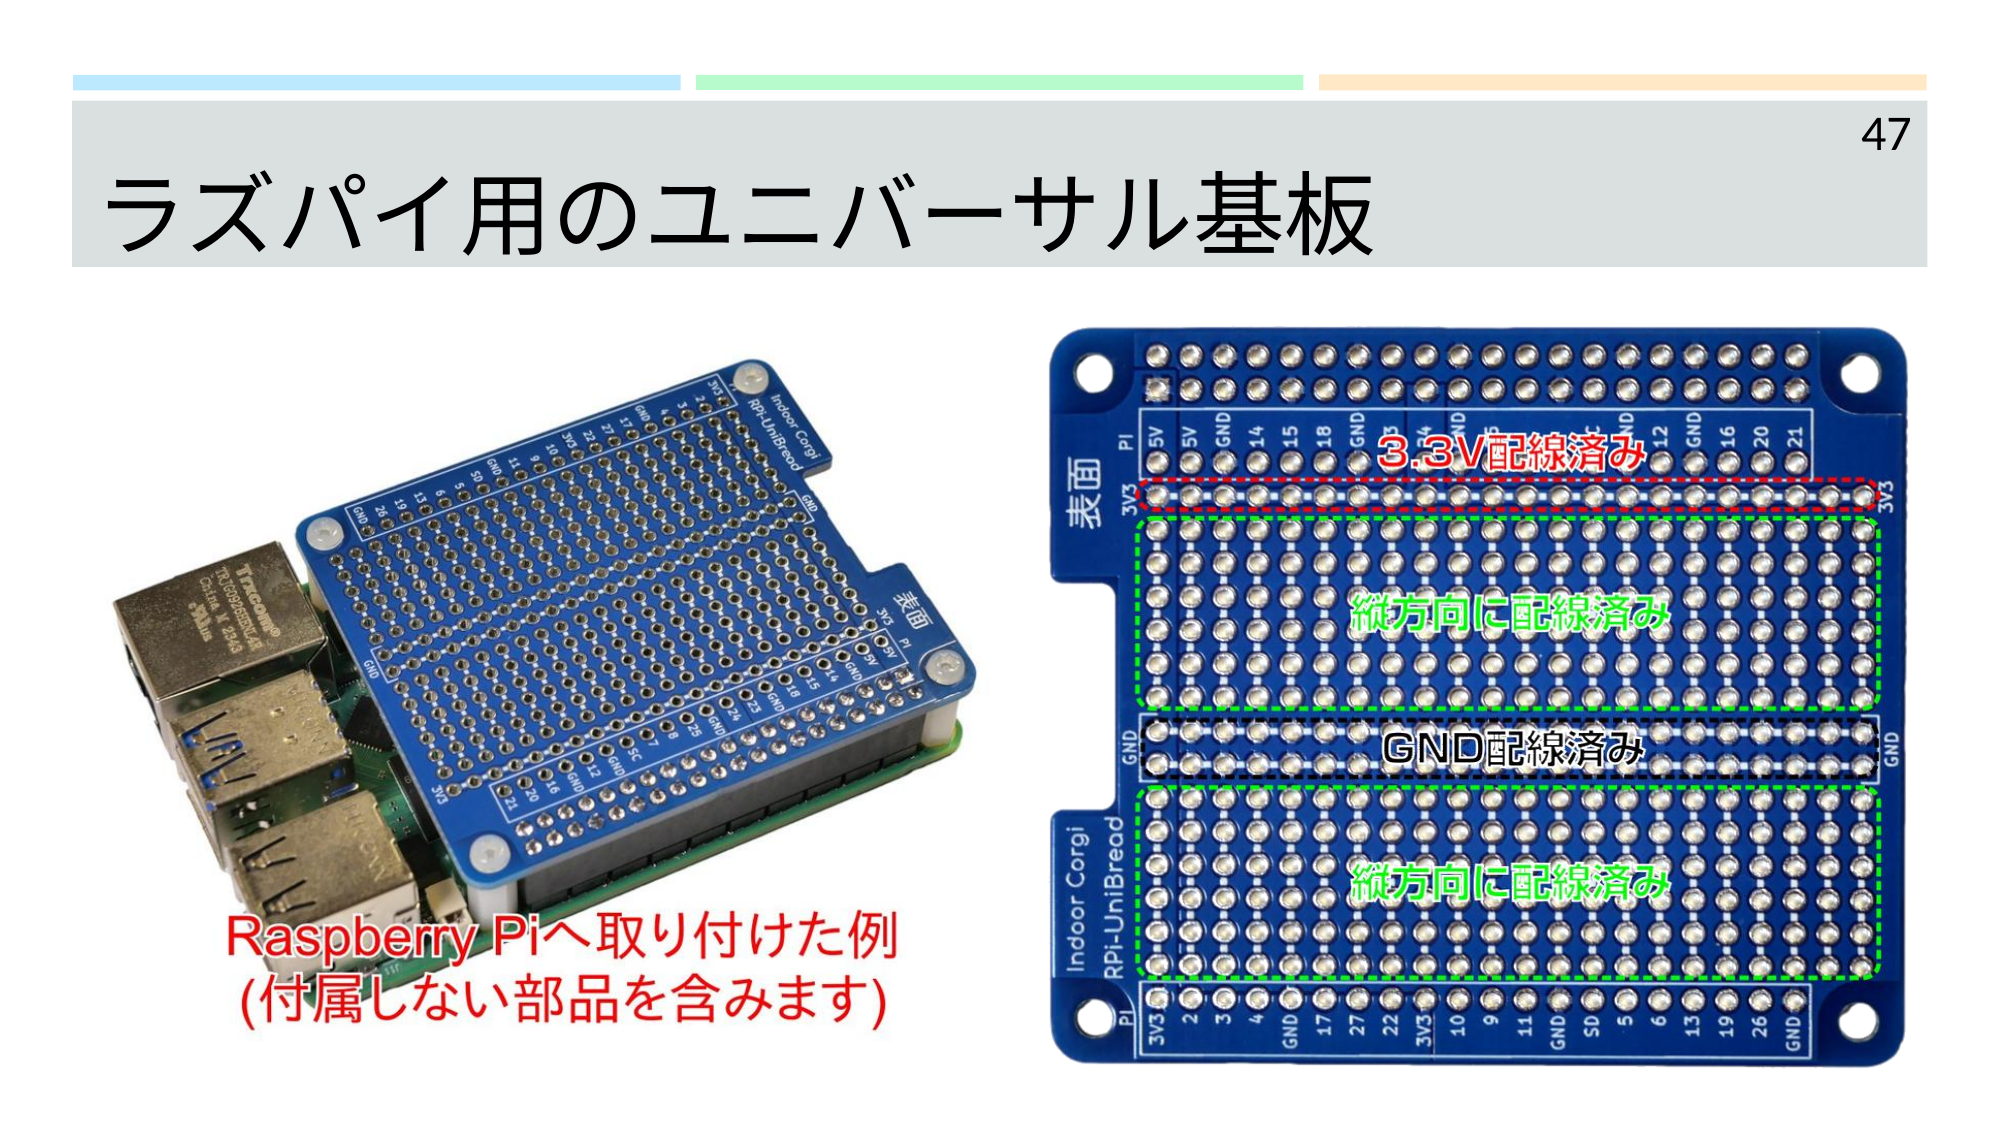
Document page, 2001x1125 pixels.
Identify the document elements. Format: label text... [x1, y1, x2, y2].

picture [14, 265, 2000, 1125]
title ラズパイ用のユニバーサル基板 [72, 115, 1905, 267]
slide_number 47 [1754, 100, 1927, 161]
